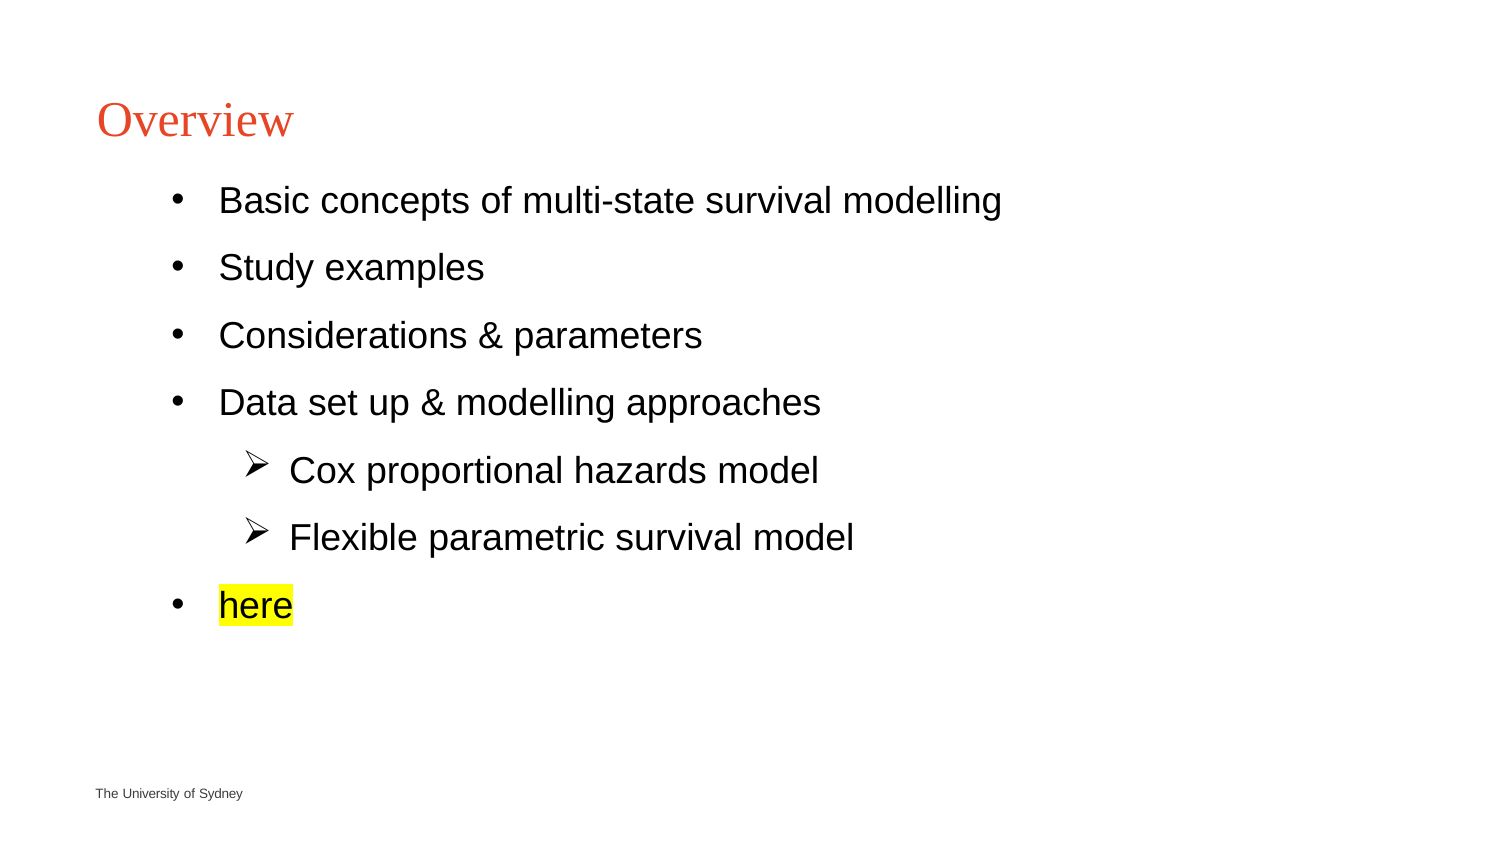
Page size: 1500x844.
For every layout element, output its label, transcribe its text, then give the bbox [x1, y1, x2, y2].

title Overview [94, 84, 1406, 228]
text_box Basic concepts of multi-state survival modelling Study examples Considerations & parameters Data set up & modelling approaches Cox proportional hazards model Flexible parametric survival model here [156, 145, 1142, 634]
